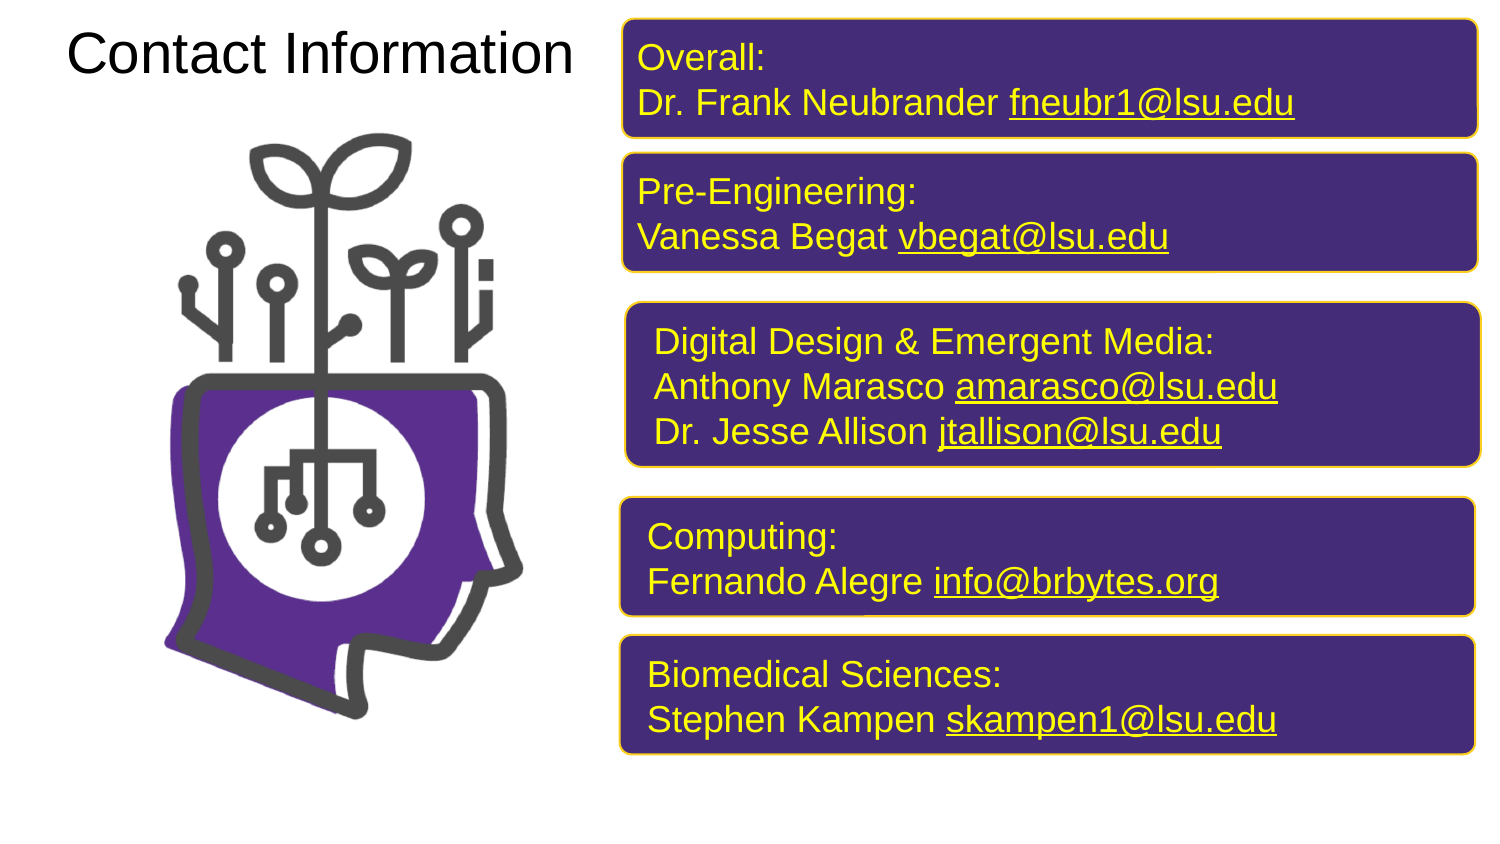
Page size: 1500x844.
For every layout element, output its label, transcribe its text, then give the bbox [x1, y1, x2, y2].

text_box Overall: Dr. Frank Neubrander fneubr1@lsu.edu [622, 18, 1478, 139]
text_box Digital Design & Emergent Media: Anthony Marasco amarasco@lsu.edu Dr. Jesse Allison jtallison@lsu.edu [625, 301, 1481, 468]
title Contact Information [51, 0, 1449, 94]
text_box Computing: Fernando Alegre info@brbytes.org [619, 496, 1476, 617]
picture [89, 121, 580, 723]
text_box Biomedical Sciences: Stephen Kampen skampen1@lsu.edu [619, 634, 1476, 755]
text_box Pre-Engineering: Vanessa Begat vbegat@lsu.edu [622, 152, 1478, 273]
